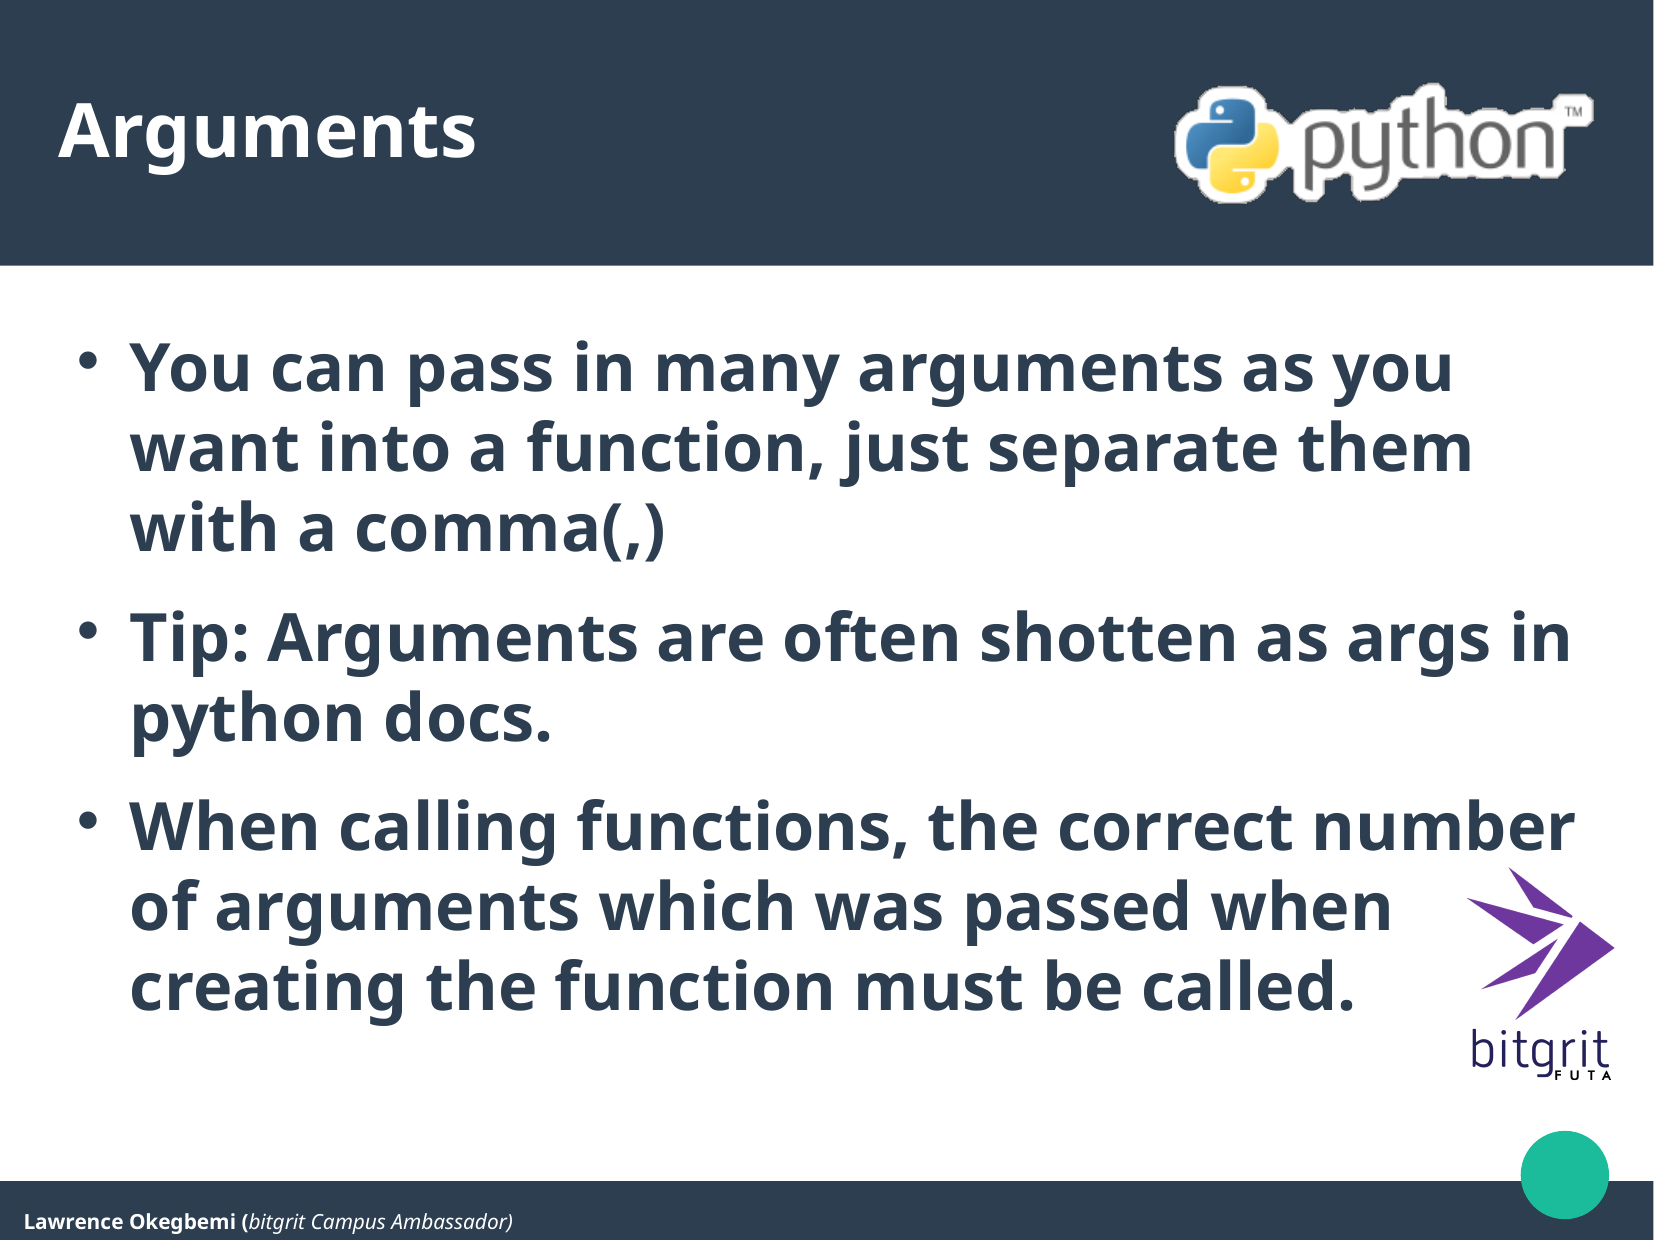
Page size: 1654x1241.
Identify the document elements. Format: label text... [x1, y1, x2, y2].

text_box Lawrence Okegbemi (bitgrit Campus Ambassador) [23, 1208, 733, 1234]
picture [1340, 824, 1654, 1236]
picture [1149, 0, 1619, 378]
text_box Arguments [59, 49, 1144, 207]
text_box You can pass in many arguments as you want into a function, just separate them with a comma(,) Tip: Arguments are often shotten as args in python docs. When calling functions, the correct number of arguments which was passed when creating the function must be called. [59, 324, 1595, 1152]
